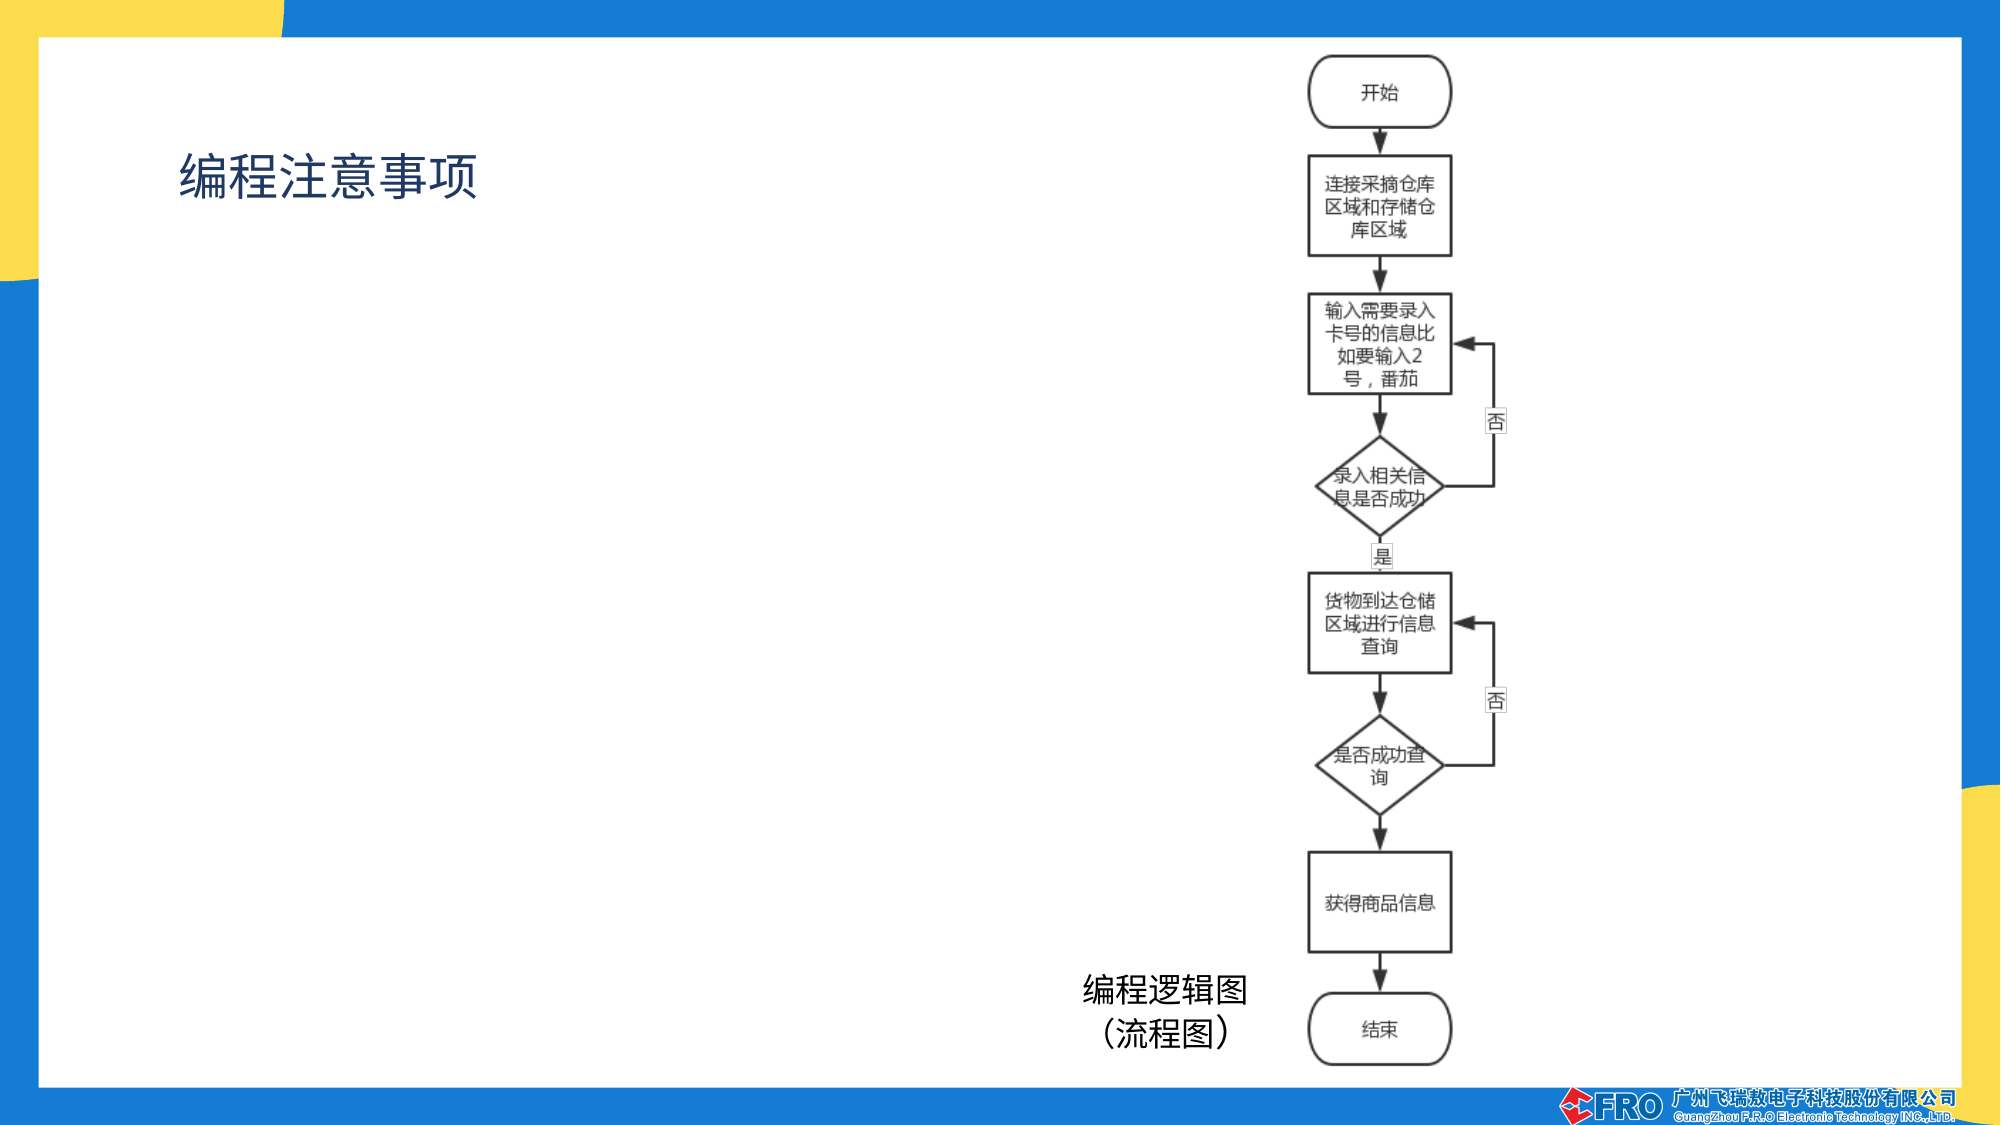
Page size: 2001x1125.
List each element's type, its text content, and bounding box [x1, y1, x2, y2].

text_box 编程注意事项 [163, 137, 1144, 213]
picture [1269, 38, 1524, 1087]
text_box 编程逻辑图（流程图） [1067, 961, 1269, 1062]
picture [1559, 1087, 1956, 1125]
